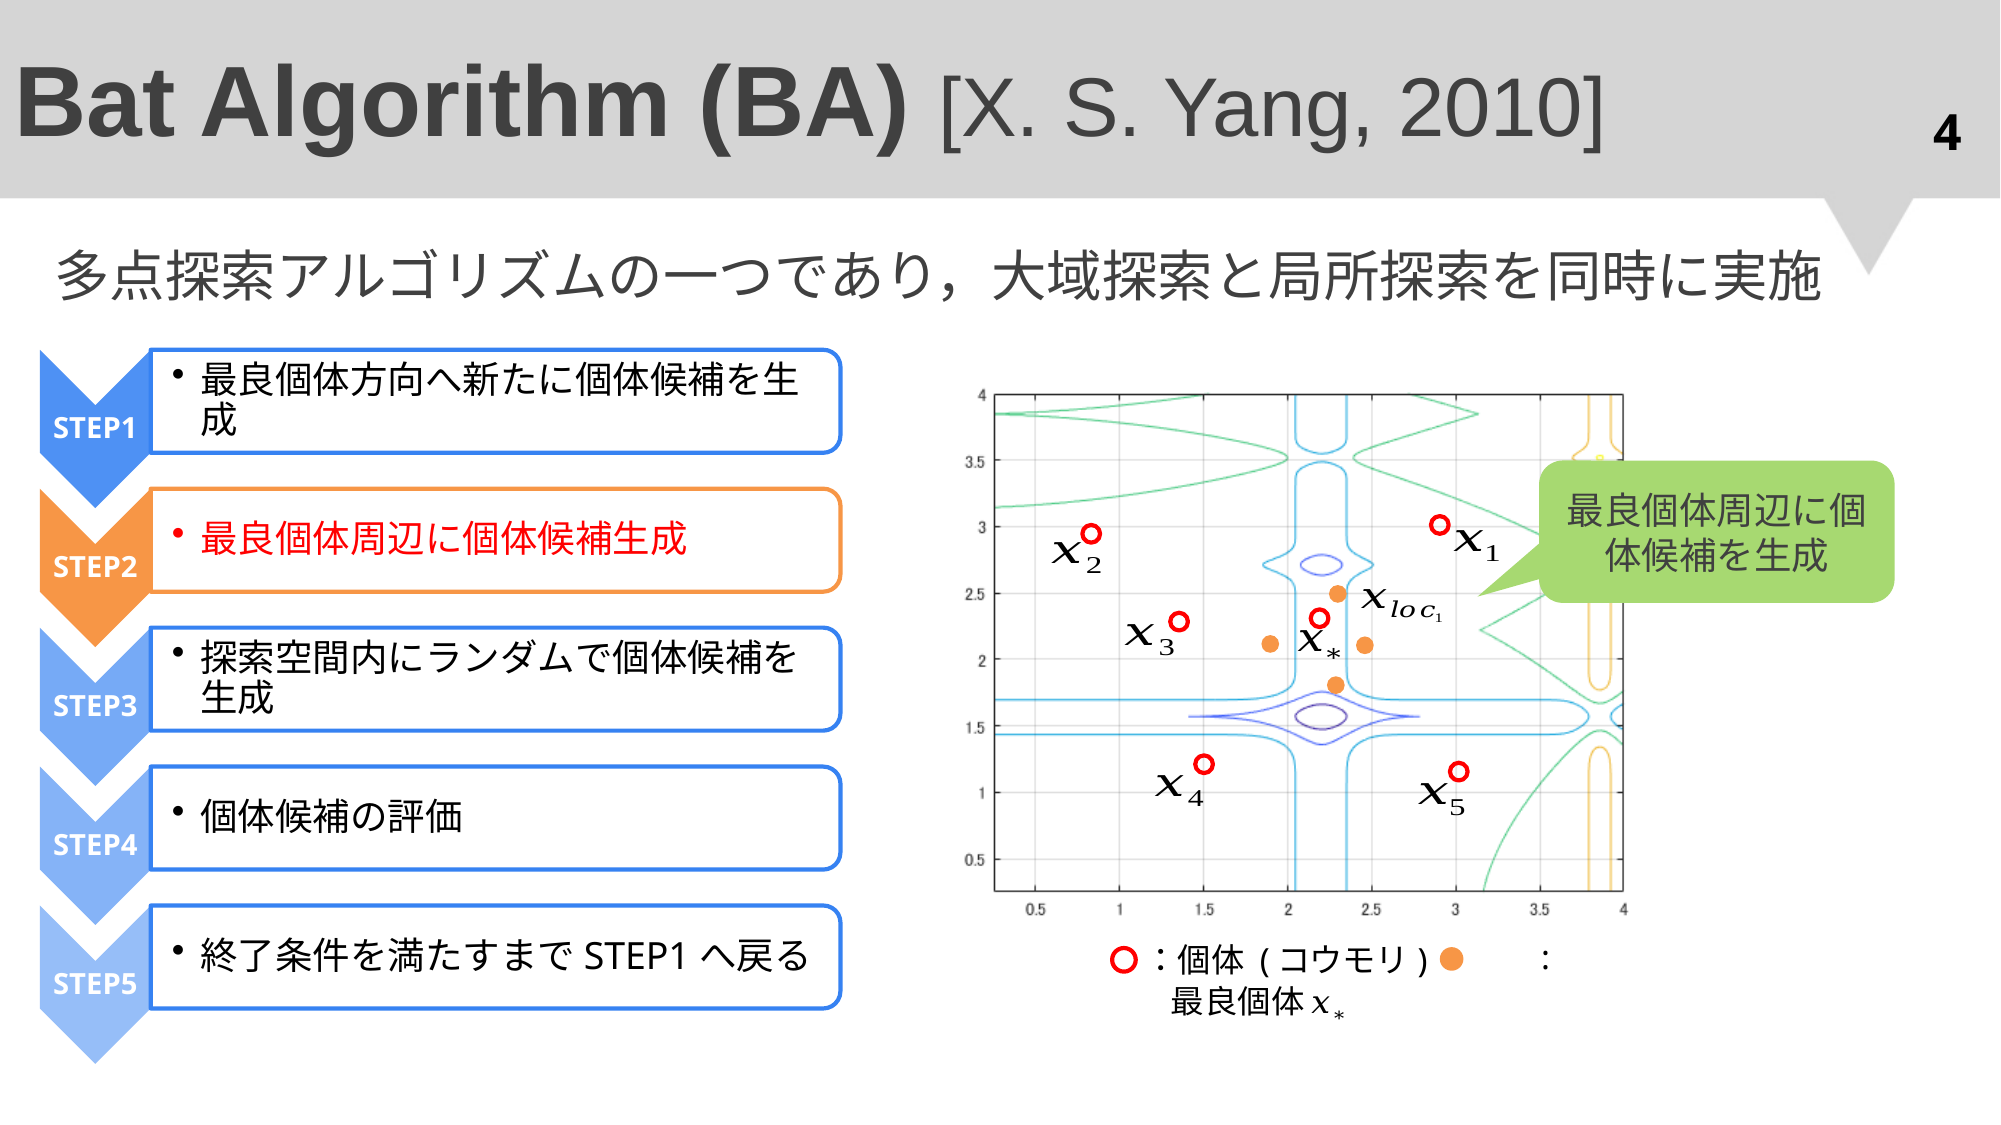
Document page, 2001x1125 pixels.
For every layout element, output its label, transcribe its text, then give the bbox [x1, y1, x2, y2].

list 多点探索アルゴリズムの一つであり，大域探索と局所探索を同時に実施 [39, 224, 1948, 326]
text_box [1439, 966, 1464, 973]
picture [0, 0, 2001, 1125]
title Bat Algorithm (BA) [X. S. Yang, 2010] [0, 0, 2000, 194]
text_box [1111, 966, 1137, 974]
text_box 4 [1769, 93, 1977, 168]
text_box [39, 349, 841, 1065]
